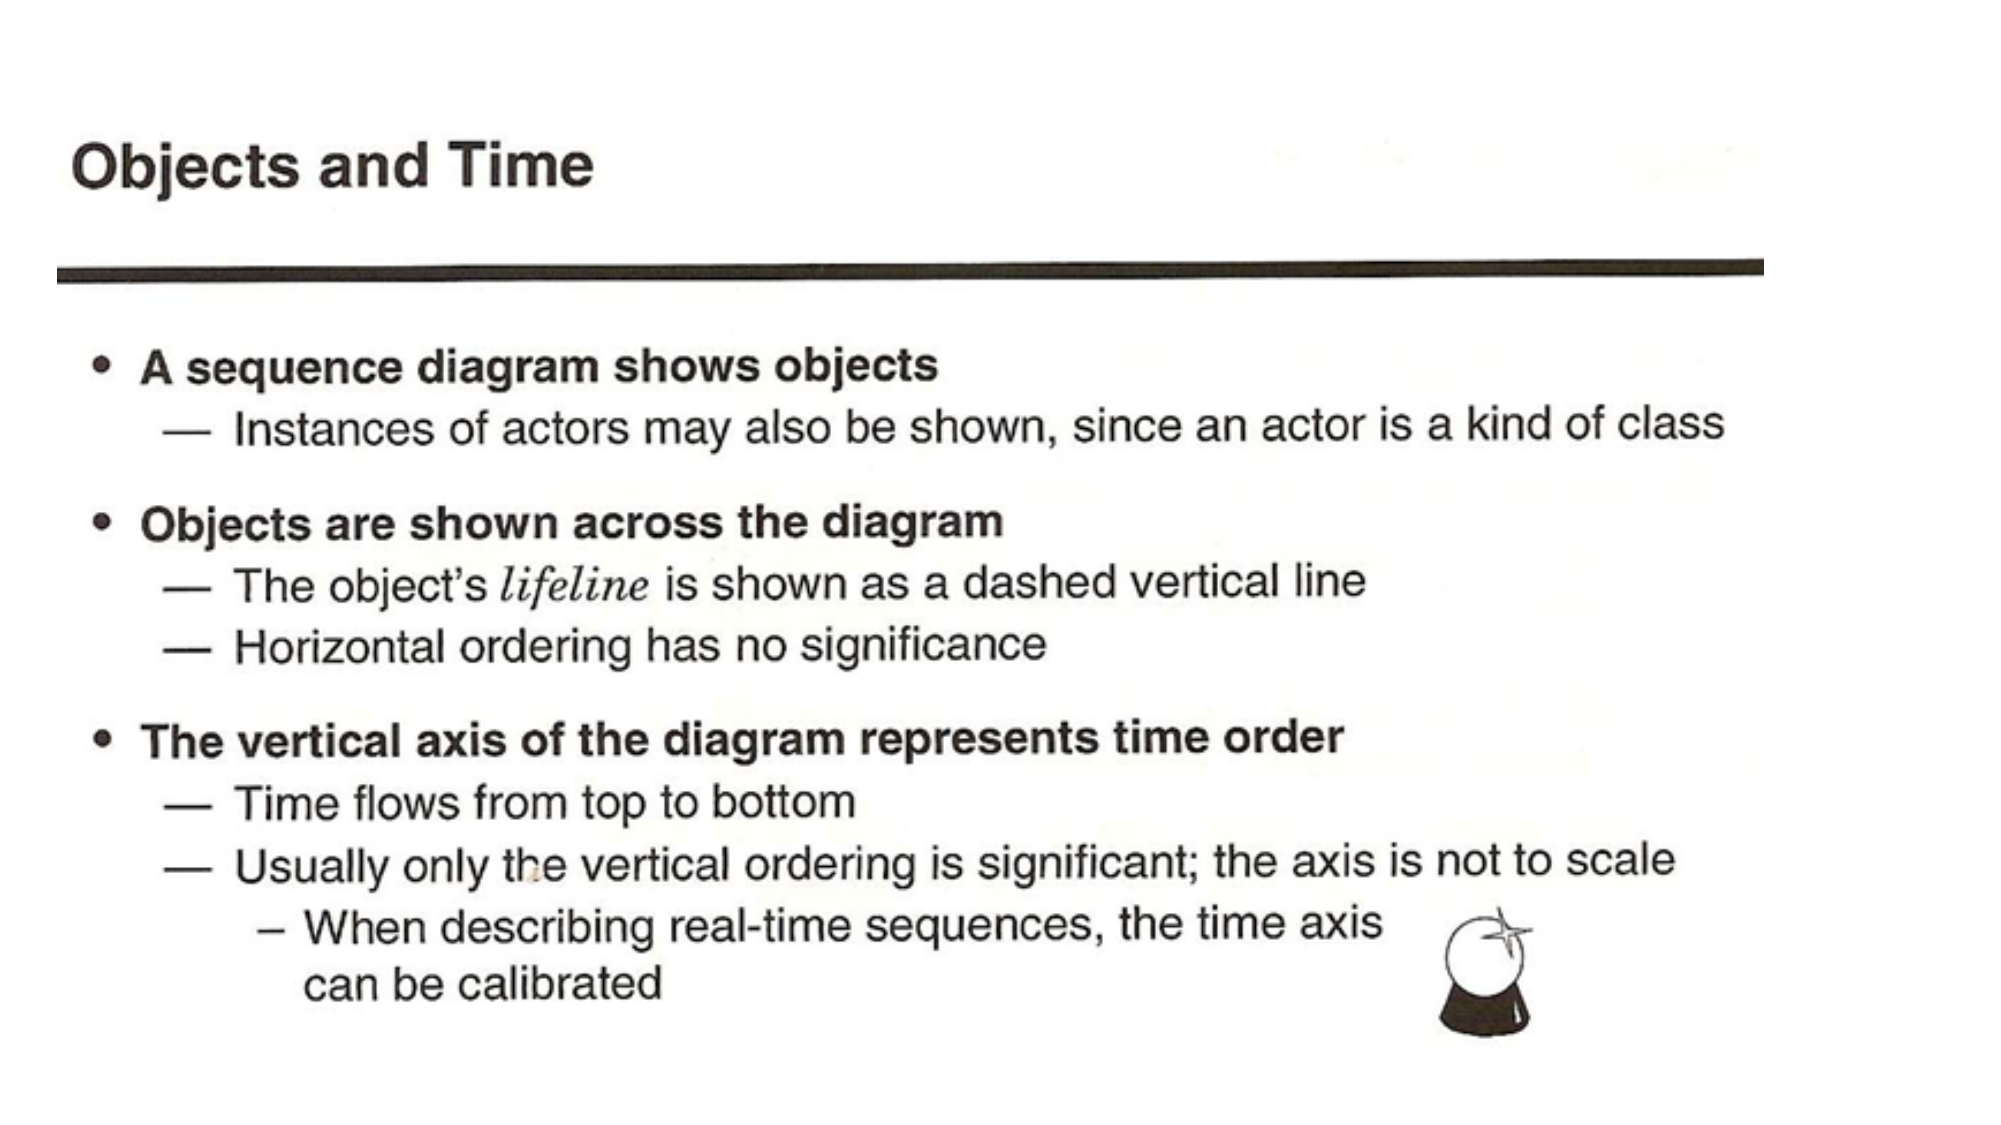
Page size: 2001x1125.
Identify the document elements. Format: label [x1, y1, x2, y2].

list [57, 119, 1764, 1092]
